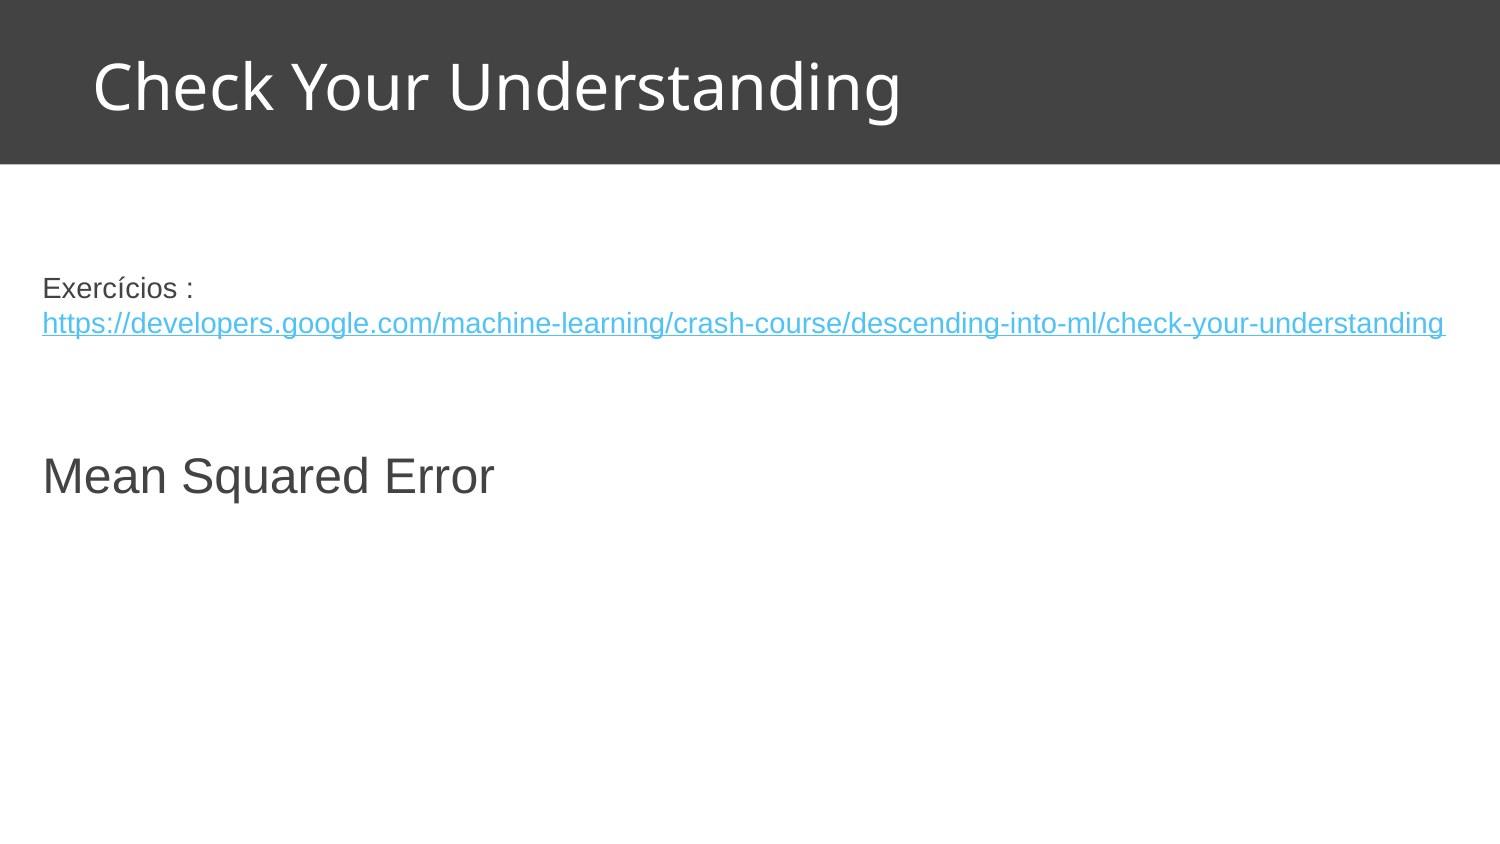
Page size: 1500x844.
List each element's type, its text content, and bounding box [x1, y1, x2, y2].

title Check Your Understanding [77, 21, 1427, 148]
text_box Exercícios : https://developers.google.com/machine-learning/crash-course/descending-into-ml/check-your-understanding Mean Squared Error [27, 254, 1466, 803]
